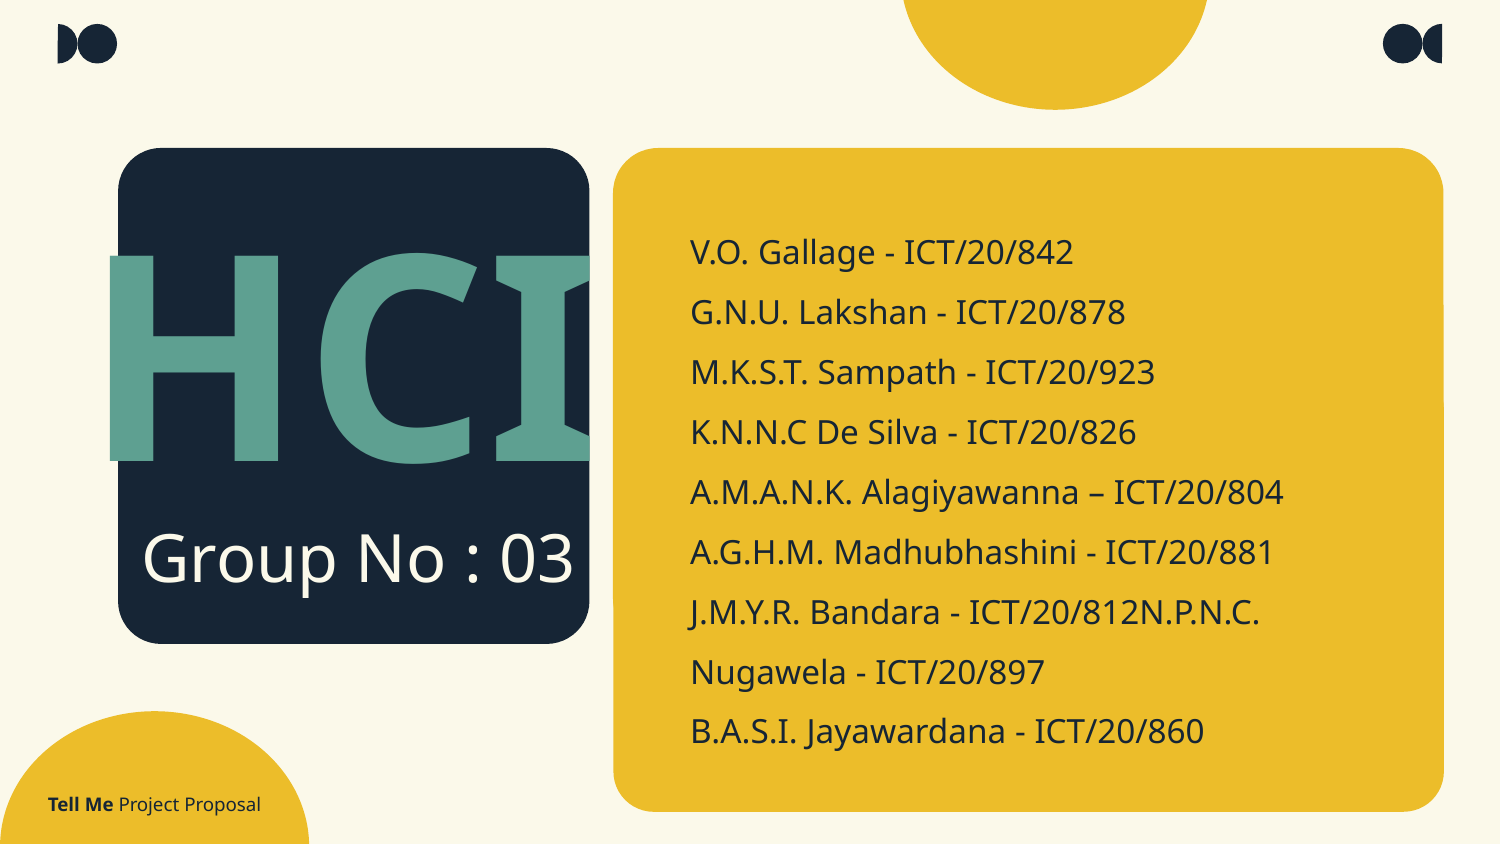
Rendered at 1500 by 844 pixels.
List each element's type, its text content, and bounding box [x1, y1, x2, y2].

text_box V.O. Gallage - ICT/20/842 G.N.U. Lakshan - ICT/20/878 M.K.S.T. Sampath - ICT/20/923 K.N.N.C De Silva - ICT/20/826 A.M.A.N.K. Alagiyawanna – ICT/20/804 A.G.H.M. Madhubhashini - ICT/20/881 J.M.Y.R. Bandara - ICT/20/812N.P.N.C. Nugawela - ICT/20/897 B.A.S.I. Jayawardana - ICT/20/860 [690, 206, 1352, 757]
subtitle Tell Me Project Proposal [45, 784, 264, 824]
title HCI [84, 205, 633, 531]
text_box [613, 368, 1444, 812]
subtitle Group No : 03 [141, 511, 580, 602]
